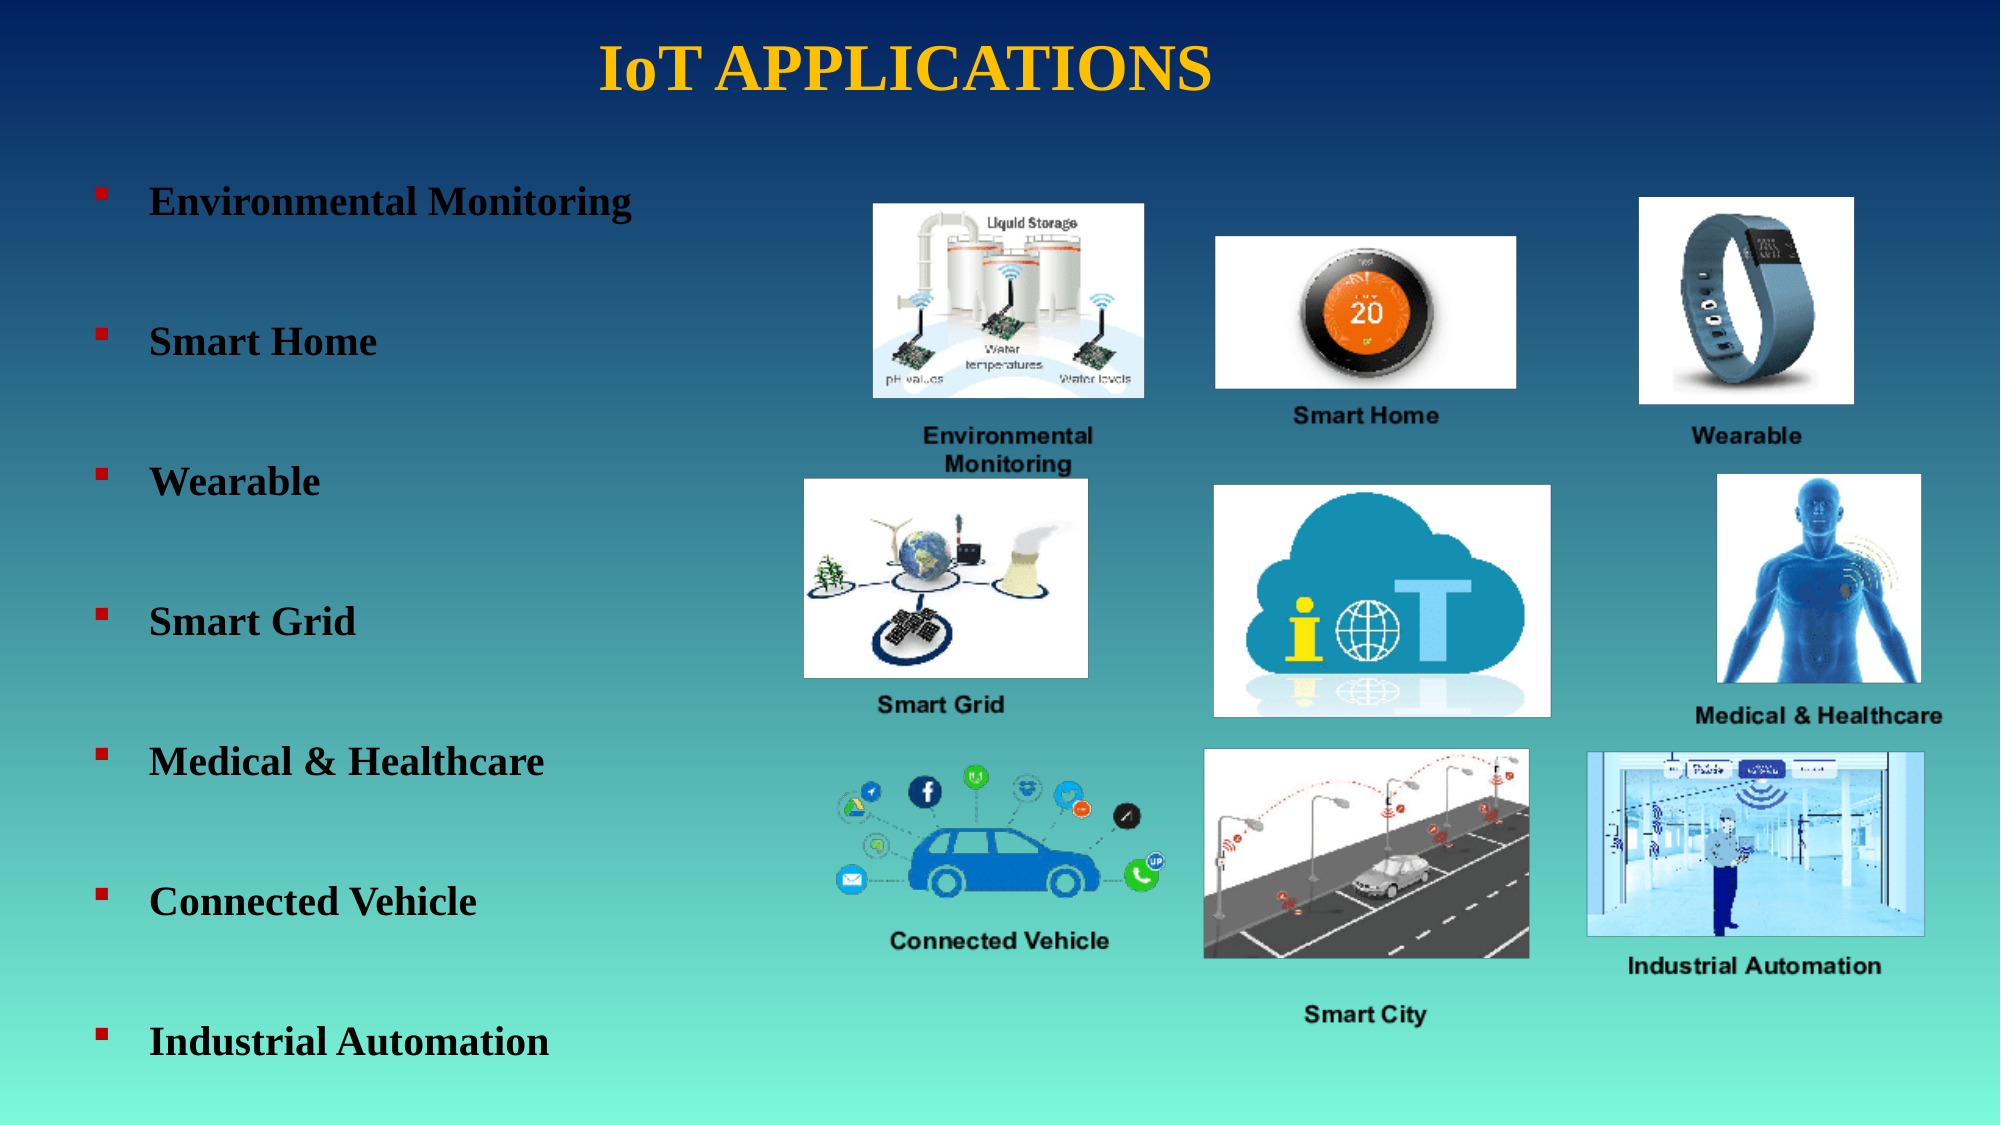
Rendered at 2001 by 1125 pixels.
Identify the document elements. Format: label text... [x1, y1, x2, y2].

subtitle Environmental Monitoring Smart Home Wearable Smart Grid Medical & Healthcare Connected Vehicle Industrial Automation [77, 172, 1428, 1125]
picture [804, 197, 1961, 1043]
title IoT APPLICATIONS [559, 18, 1254, 111]
